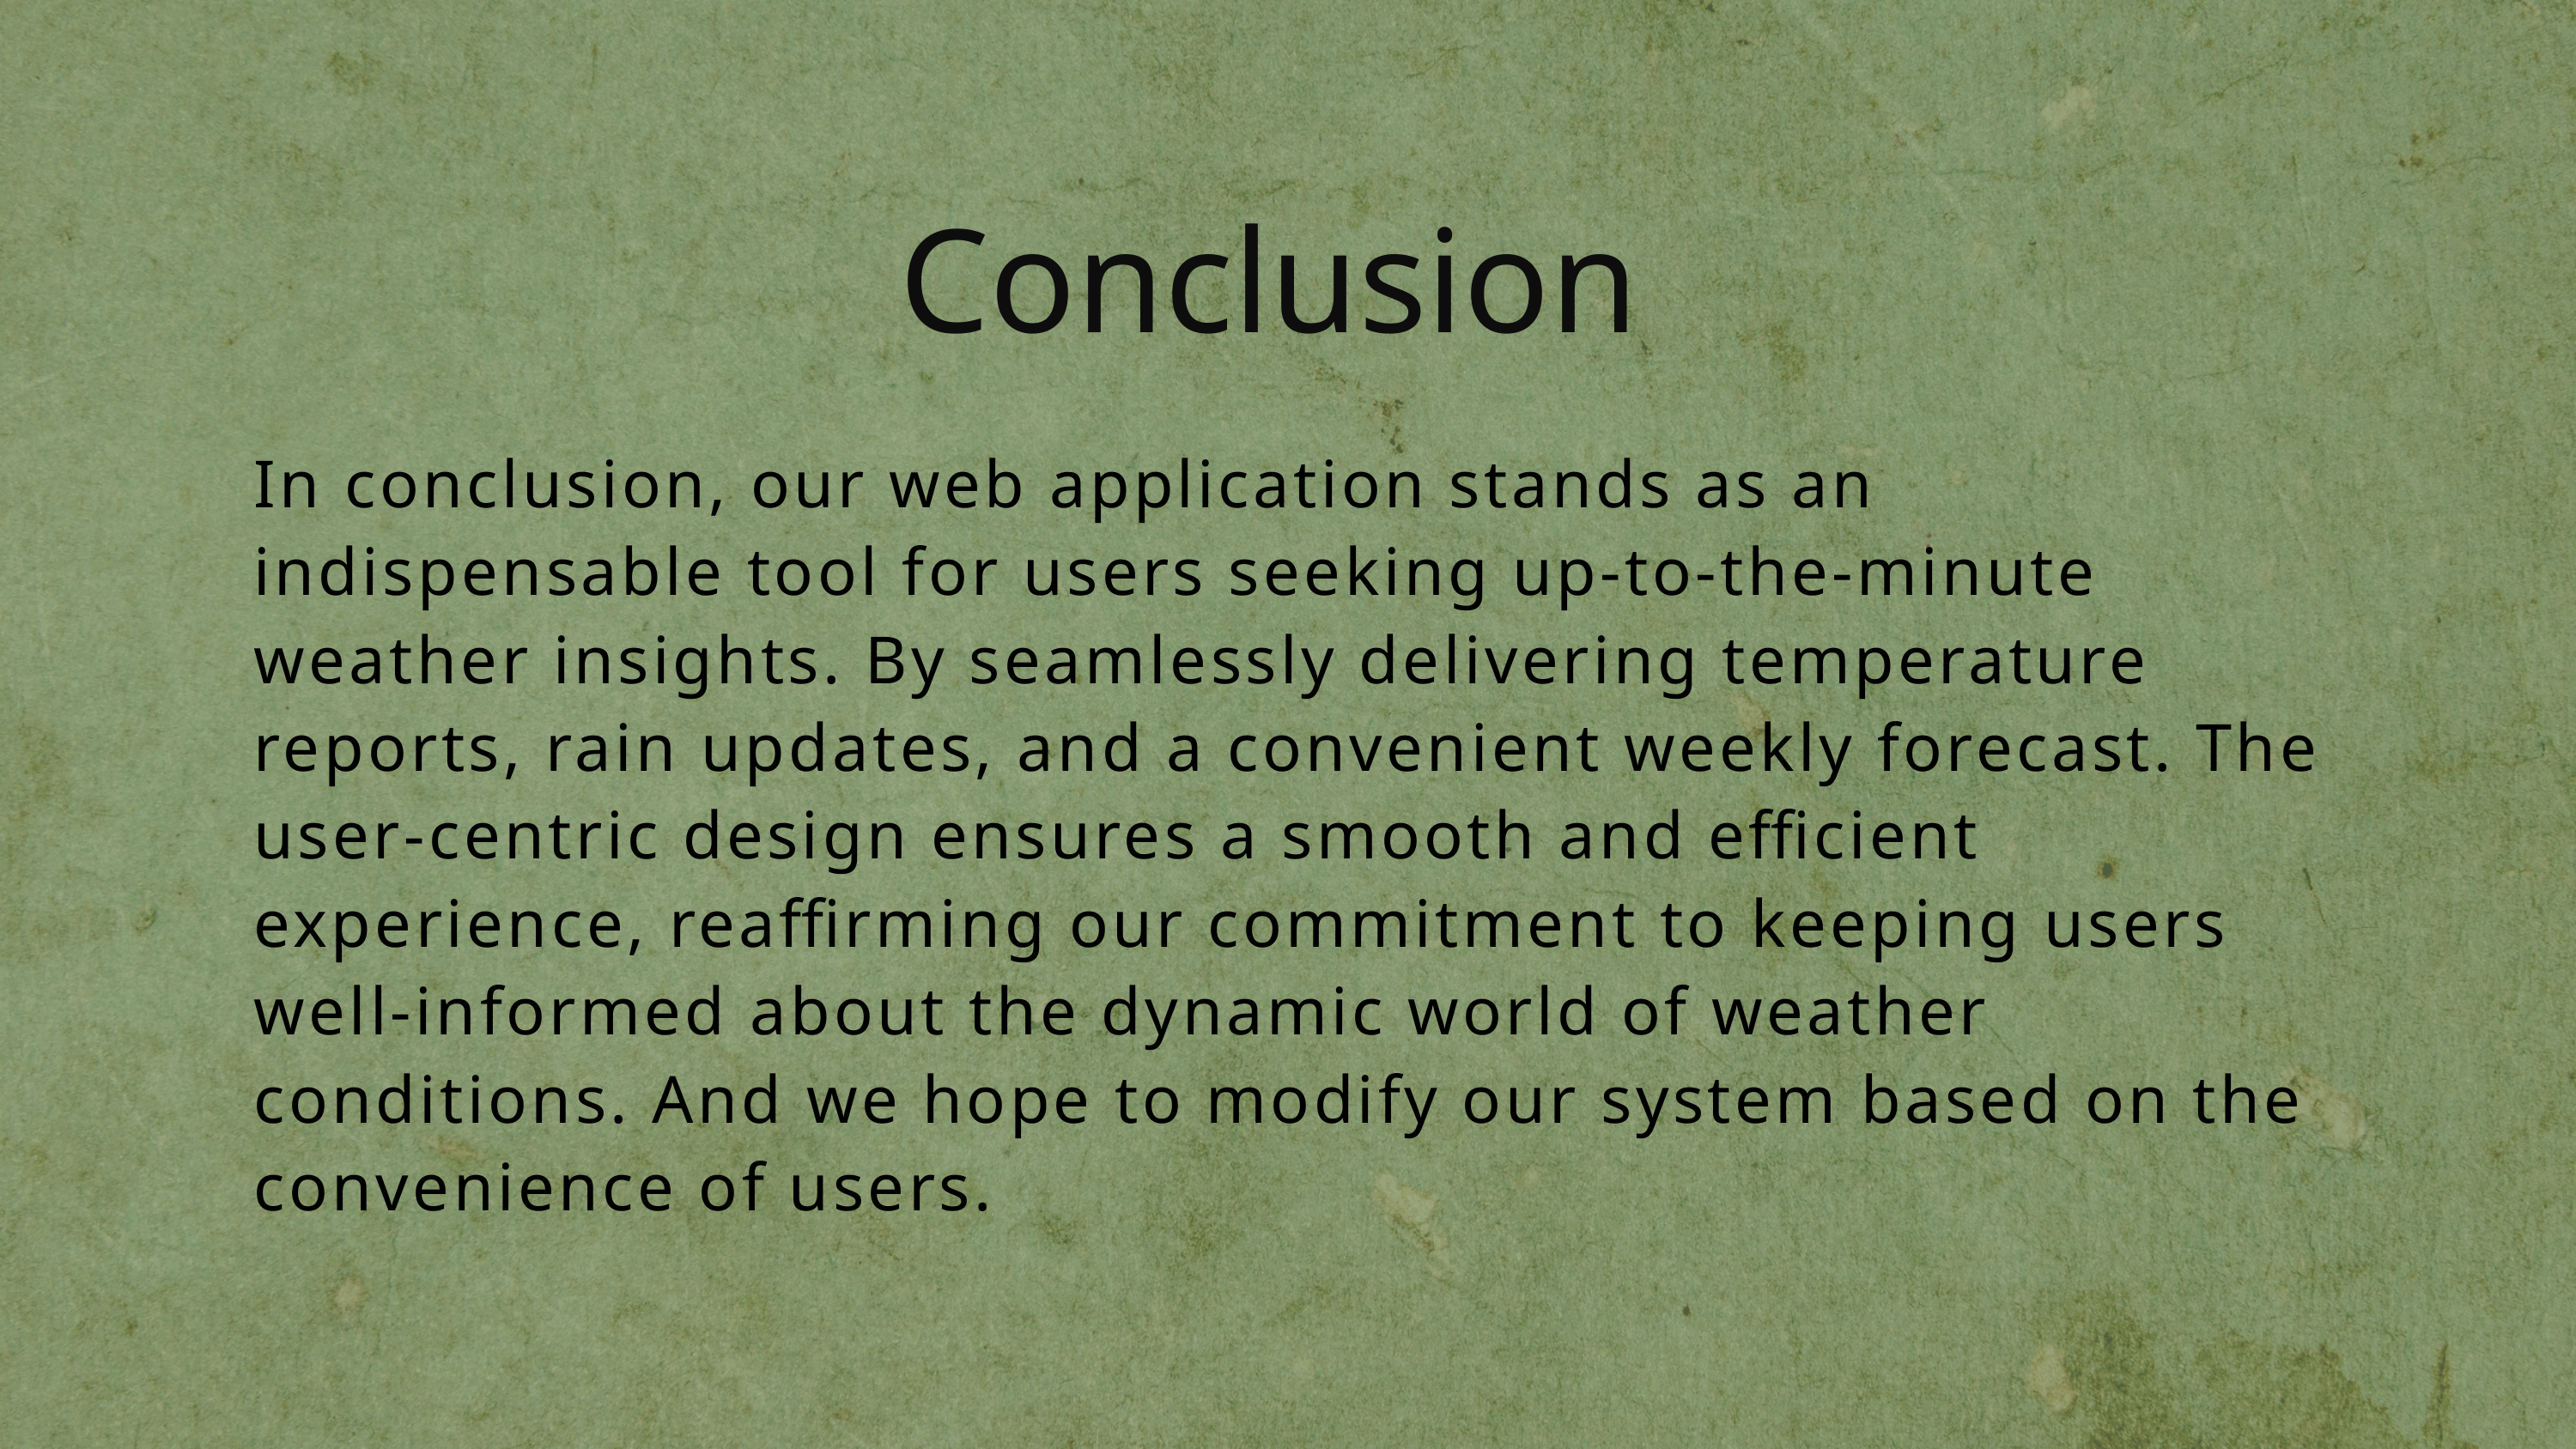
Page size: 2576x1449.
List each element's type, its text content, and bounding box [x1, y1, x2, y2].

text_box In conclusion, our web application stands as an indispensable tool for users seeking up-to-the-minute weather insights. By seamlessly delivering temperature reports, rain updates, and a convenient weekly forecast. The user-centric design ensures a smooth and efficient experience, reaffirming our commitment to keeping users well-informed about the dynamic world of weather conditions. And we hope to modify our system based on the convenience of users. [253, 432, 2354, 1312]
text_box [0, 0, 2576, 1449]
text_box Conclusion [899, 202, 1961, 361]
